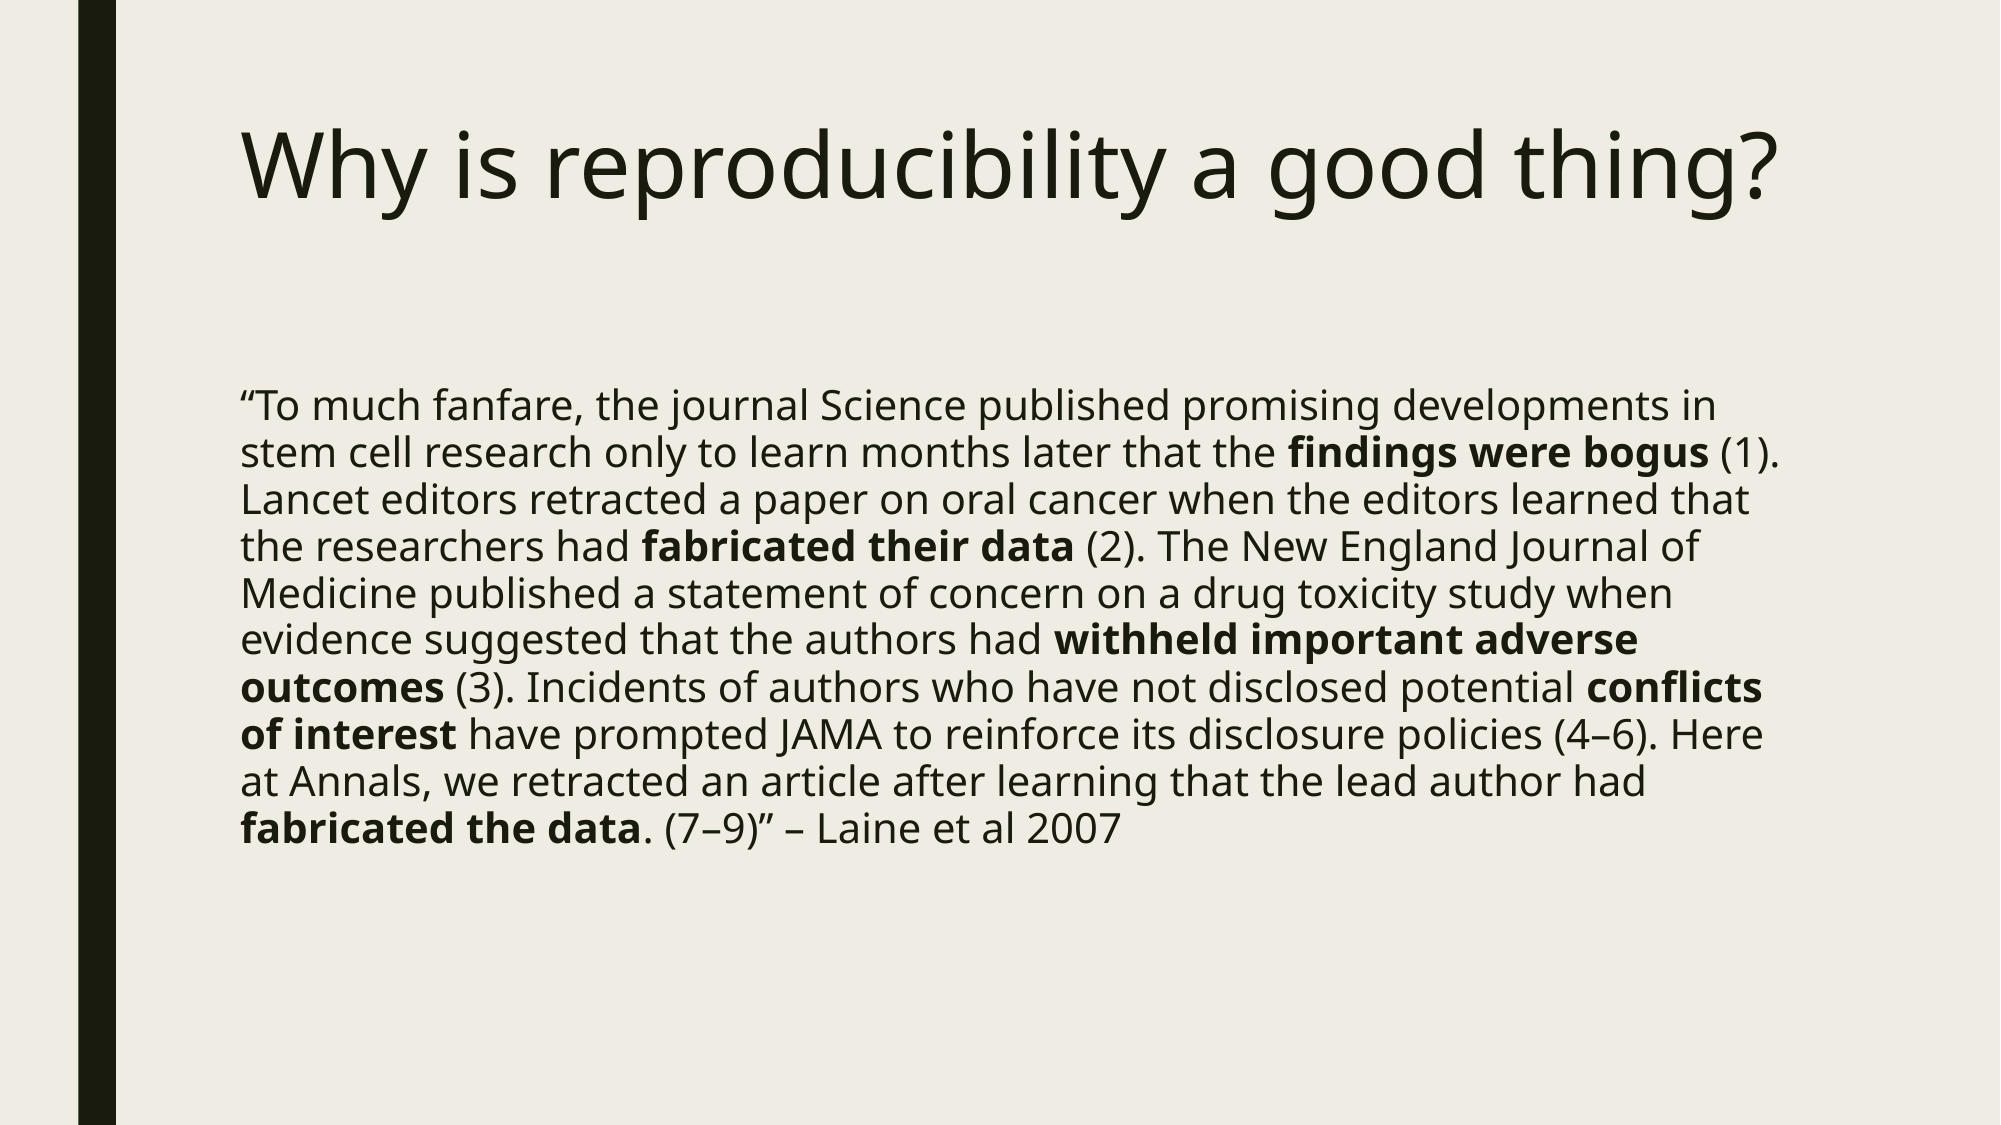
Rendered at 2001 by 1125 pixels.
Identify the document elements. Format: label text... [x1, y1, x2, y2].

title Why is reproducibility a good thing? [225, 112, 1800, 357]
list “To much fanfare, the journal Science published promising developments in stem cell research only to learn months later that the findings were bogus (1). Lancet editors retracted a paper on oral cancer when the editors learned that the researchers had fabricated their data (2). The New England Journal of Medicine published a statement of concern on a drug toxicity study when evidence suggested that the authors had withheld important adverse outcomes (3). Incidents of authors who have not disclosed potential conflicts of interest have prompted JAMA to reinforce its disclosure policies (4–6). Here at Annals, we retracted an article after learning that the lead author had fabricated the data. (7–9)” – Laine et al 2007 [225, 375, 1800, 963]
